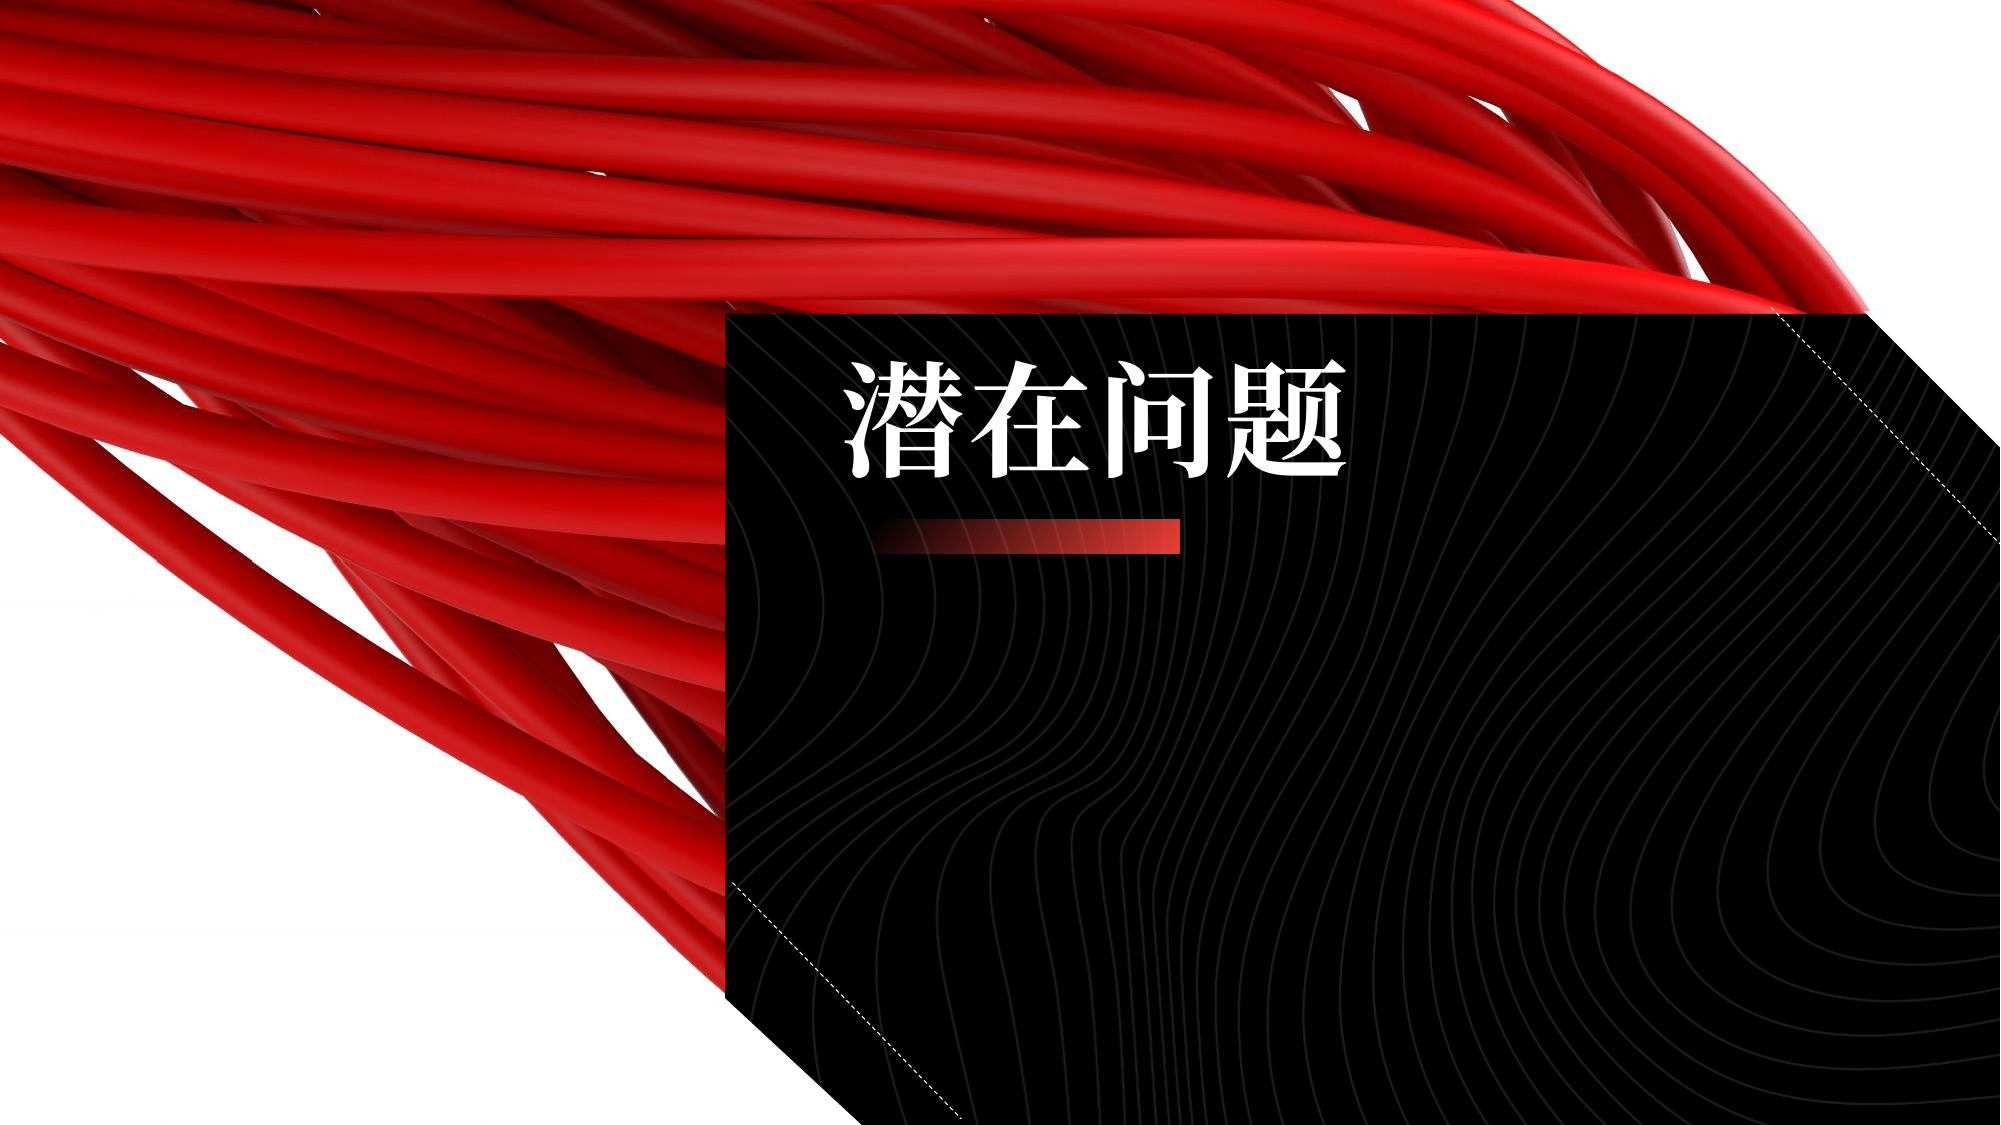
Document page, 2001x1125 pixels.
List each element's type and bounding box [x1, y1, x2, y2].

picture [0, 0, 2000, 1125]
text_box [1771, 307, 2000, 544]
text_box [732, 882, 962, 1119]
